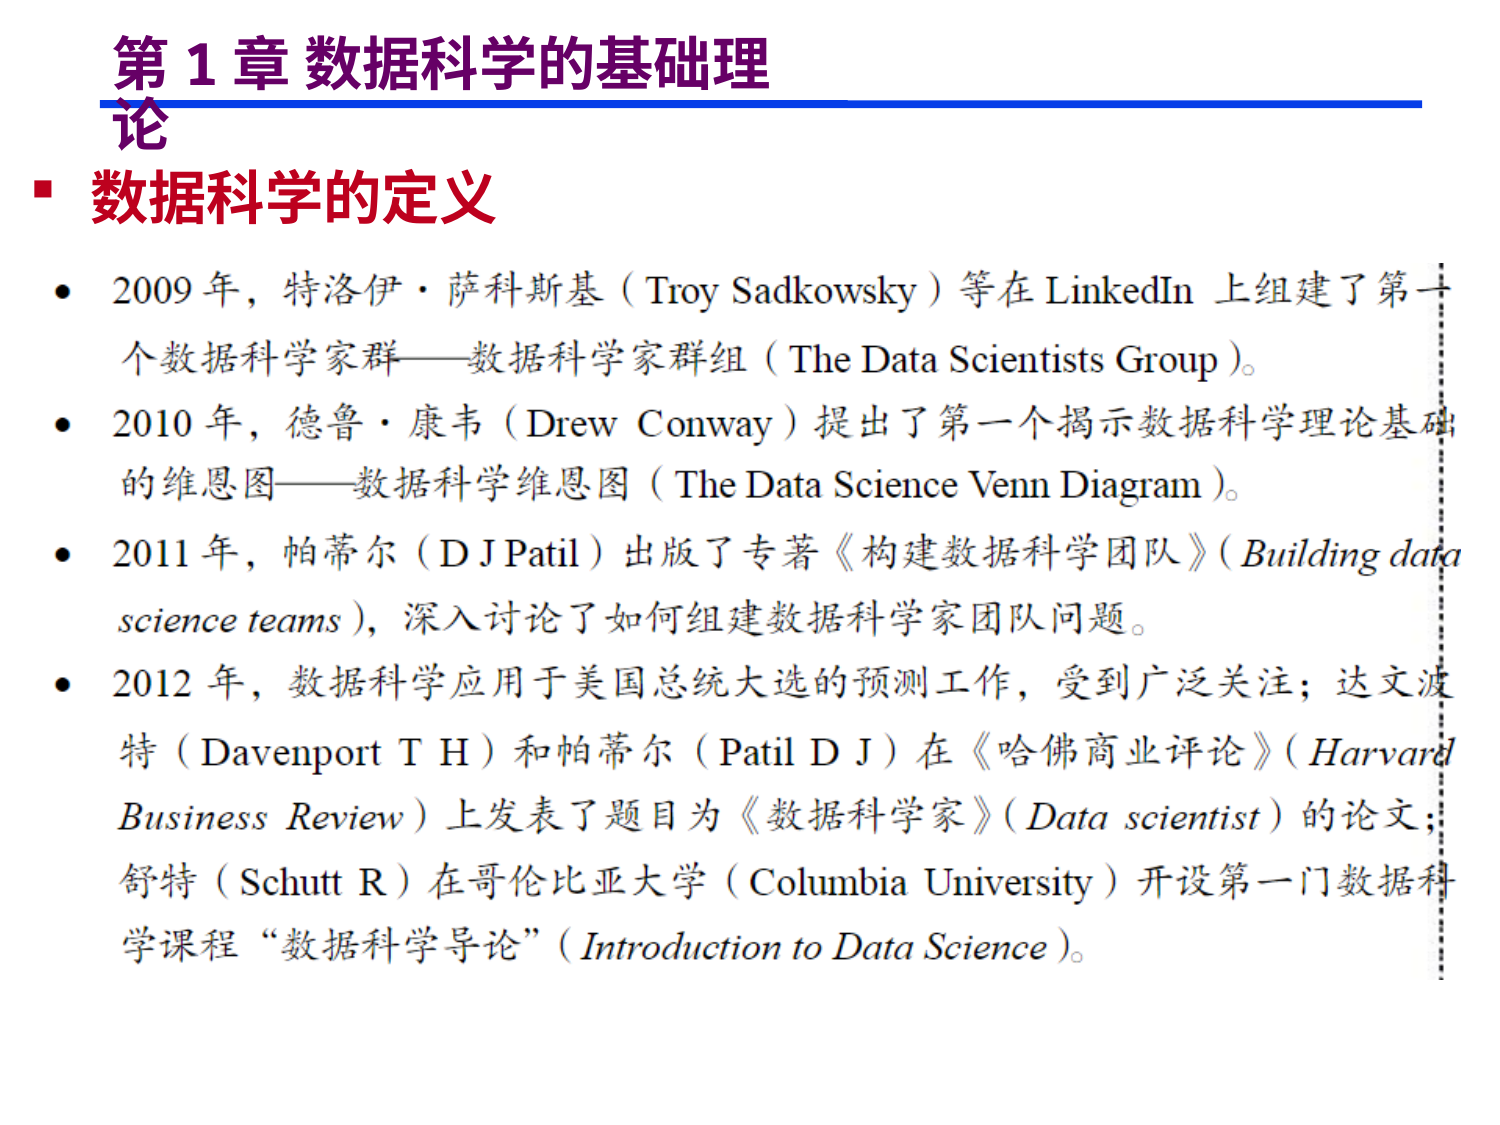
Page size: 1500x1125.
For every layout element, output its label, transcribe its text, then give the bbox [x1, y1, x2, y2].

subtitle 数据科学的定义 [14, 153, 1488, 242]
picture [39, 263, 1461, 980]
title 第1章 数据科学的基础理论 [100, 32, 827, 230]
